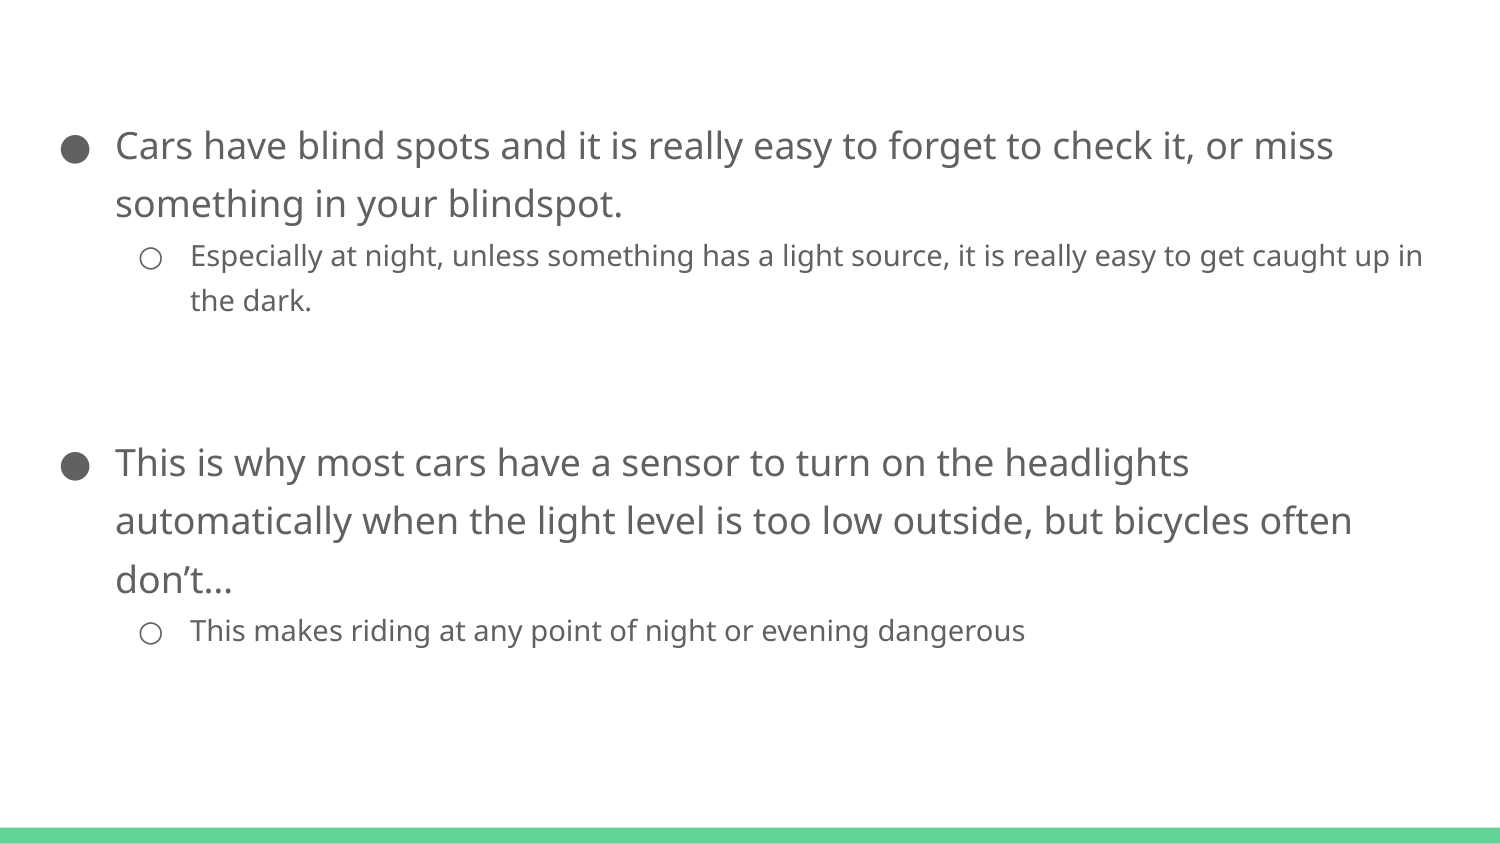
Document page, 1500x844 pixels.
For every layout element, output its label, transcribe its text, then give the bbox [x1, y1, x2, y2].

list Cars have blind spots and it is really easy to forget to check it, or miss something in your blindspot. Especially at night, unless something has a light source, it is really easy to get caught up in the dark. This is why most cars have a sensor to turn on the headlights automatically when the light level is too low outside, but bicycles often don’t… This makes riding at any point of night or evening dangerous [25, 96, 1444, 747]
